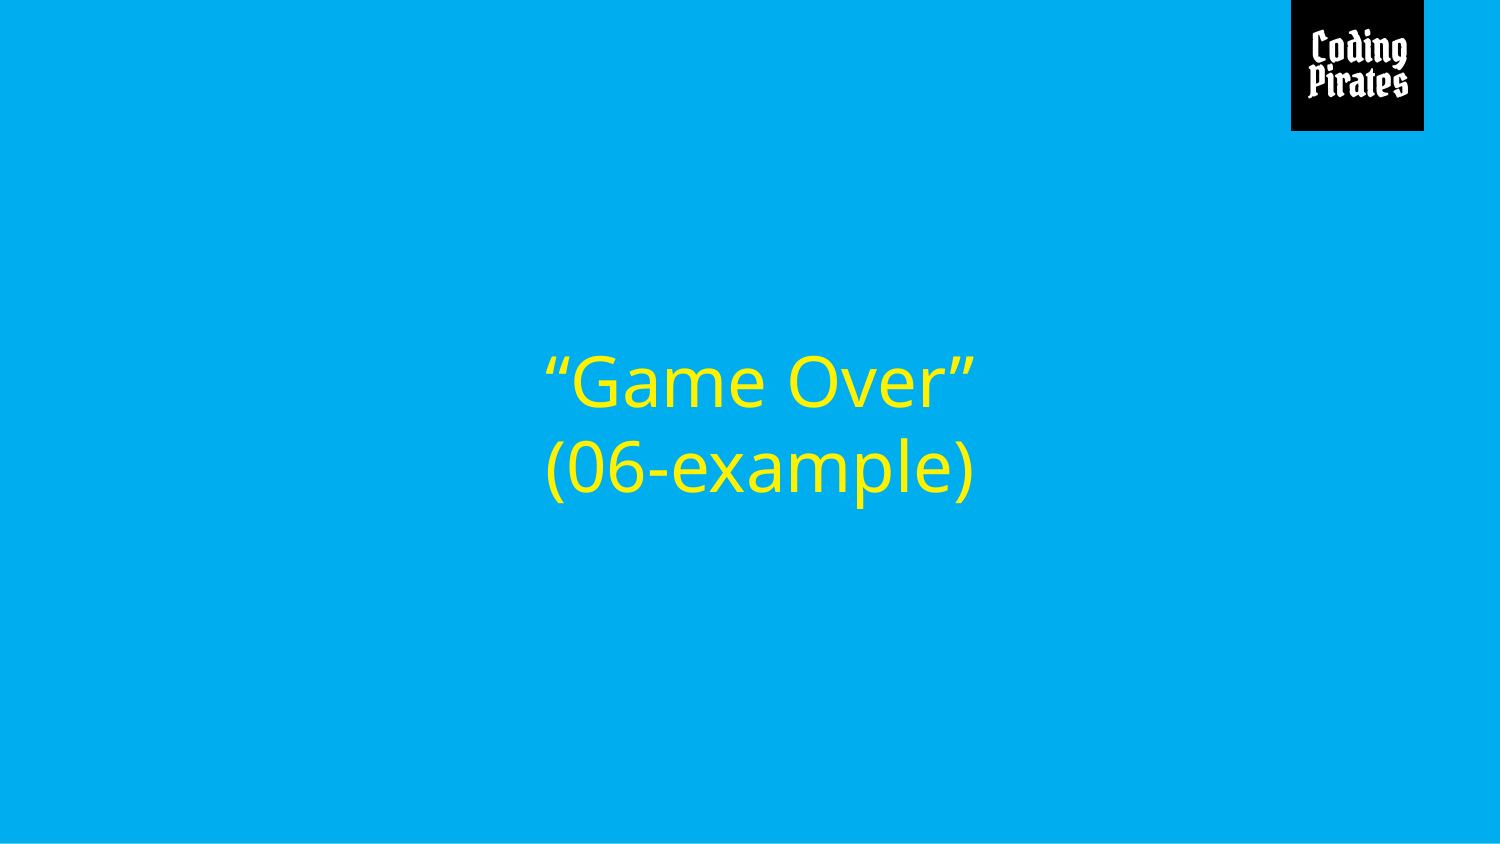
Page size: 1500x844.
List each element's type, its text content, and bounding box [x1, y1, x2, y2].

title “Game Over” (06-example) [30, 275, 1490, 568]
picture [1292, 0, 1423, 130]
